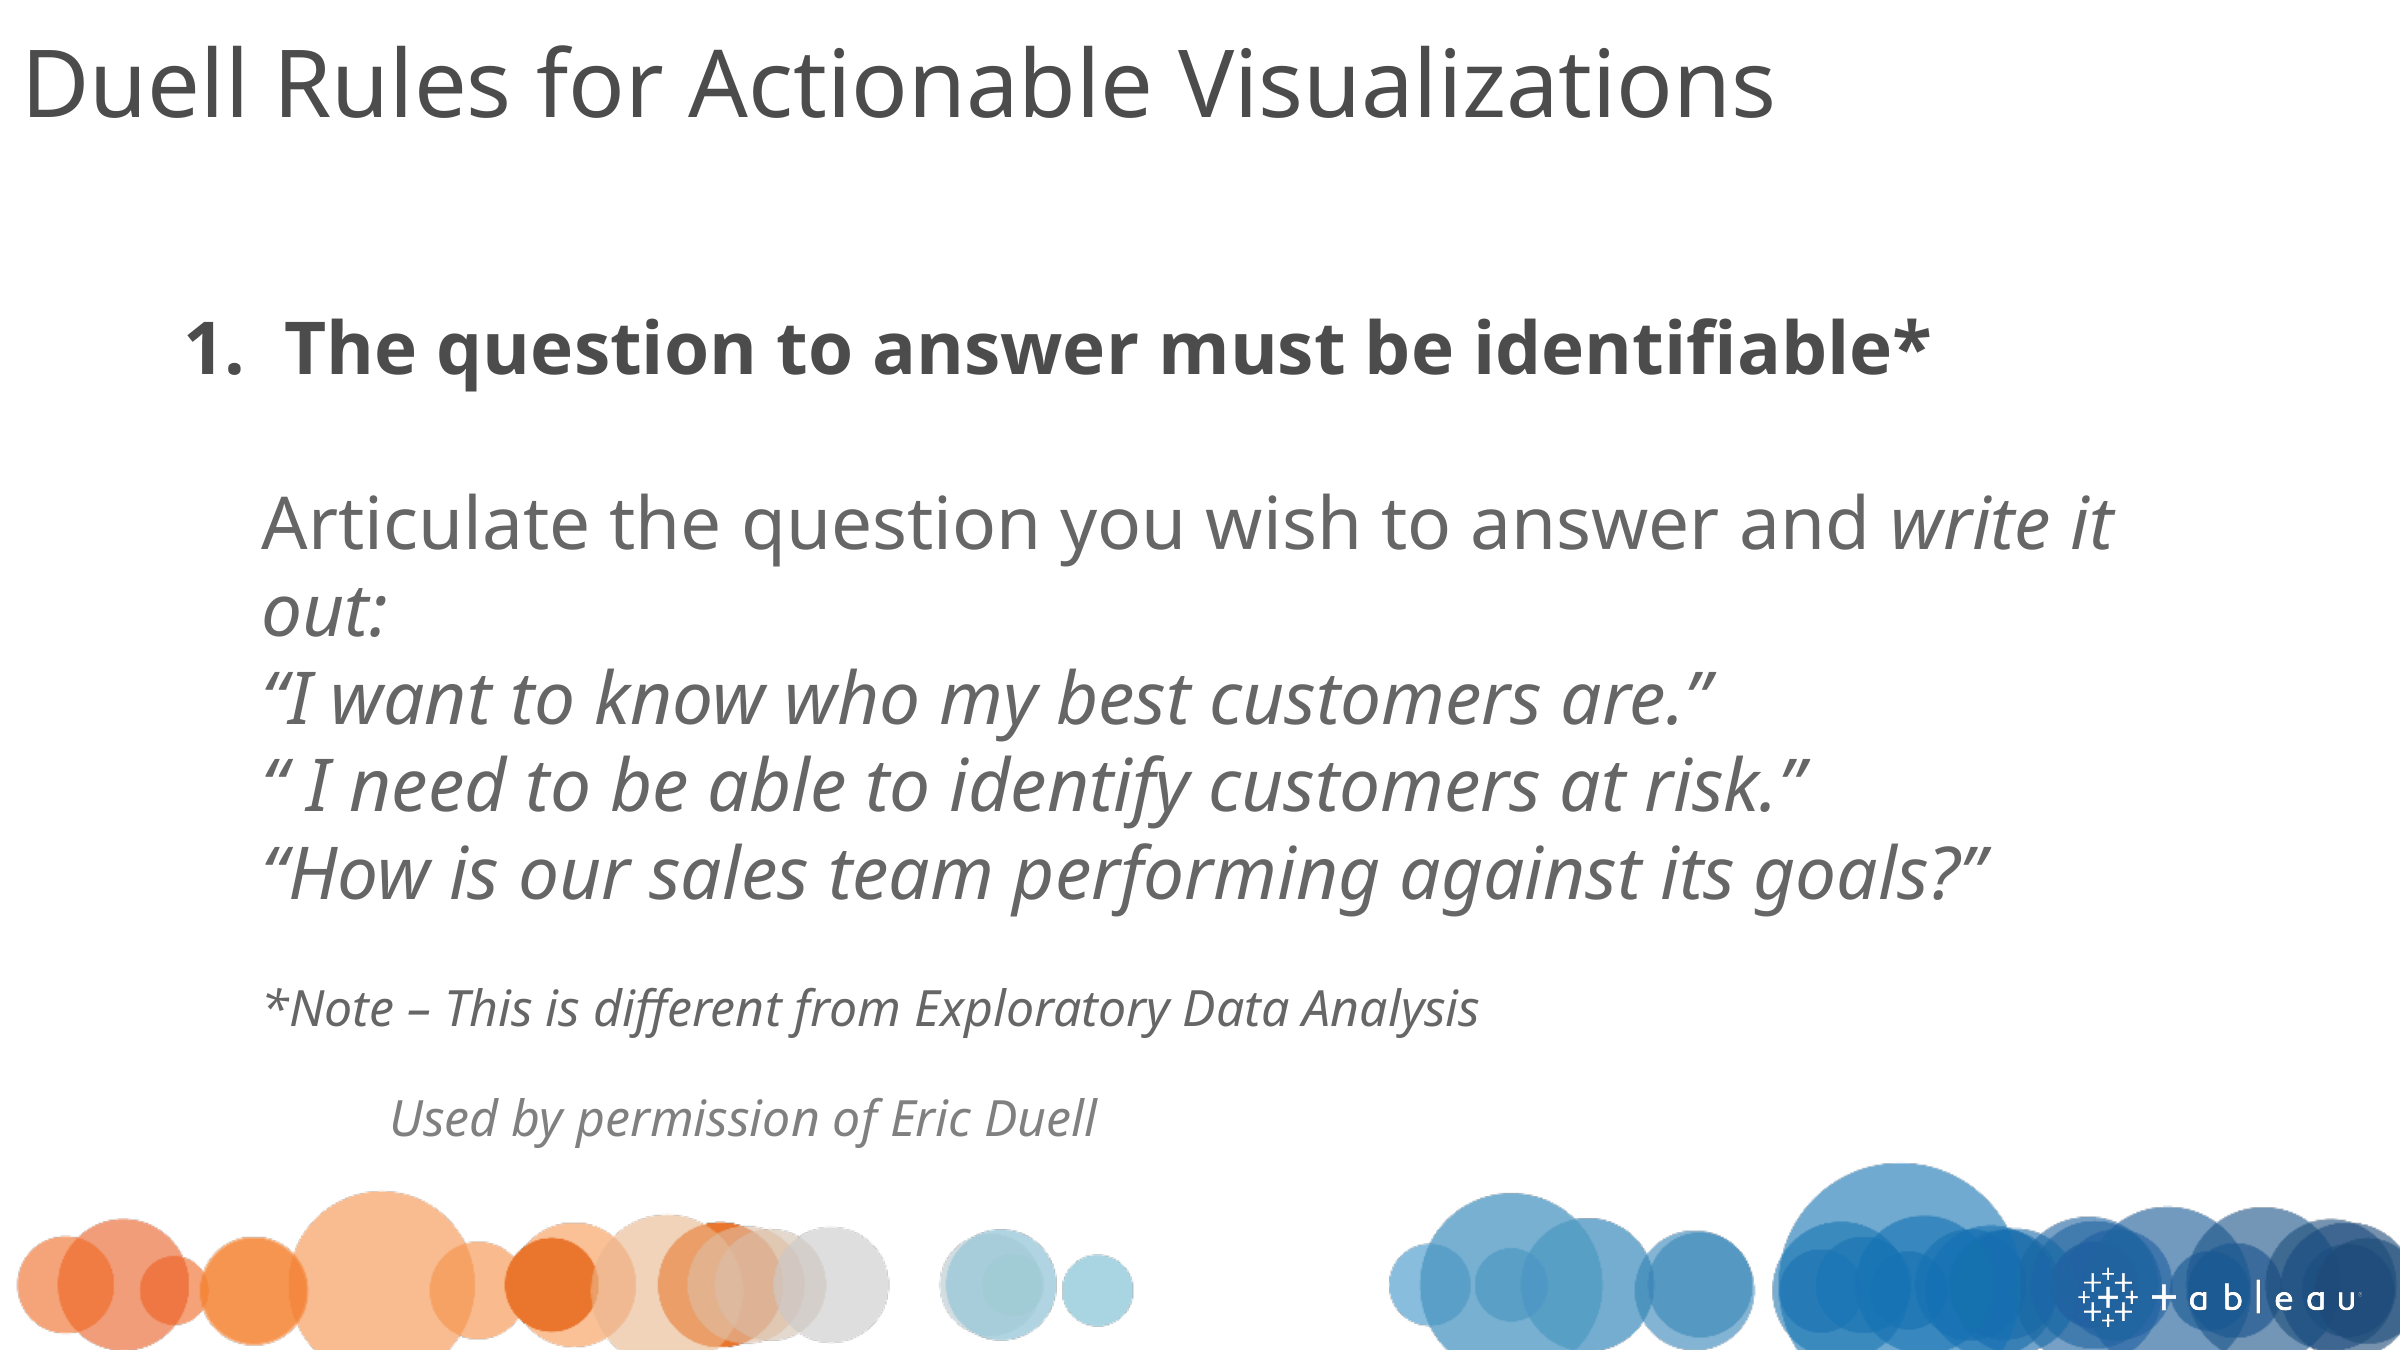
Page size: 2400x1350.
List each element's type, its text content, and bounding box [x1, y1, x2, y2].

text_box Used by permission of Eric Duell [375, 1079, 1157, 1154]
picture [0, 1137, 2400, 1350]
title Duell Rules for Actionable Visualizations [21, 45, 2366, 137]
list The question to answer must be identifiable* Articulate the question you wish to answer and write it out: “I want to know who my best customers are.” “ I need to be able to identify customers at risk.” “How is our sales team performing against its goals?” *Note – This is different from Exploratory Data Analysis [168, 293, 2181, 1044]
